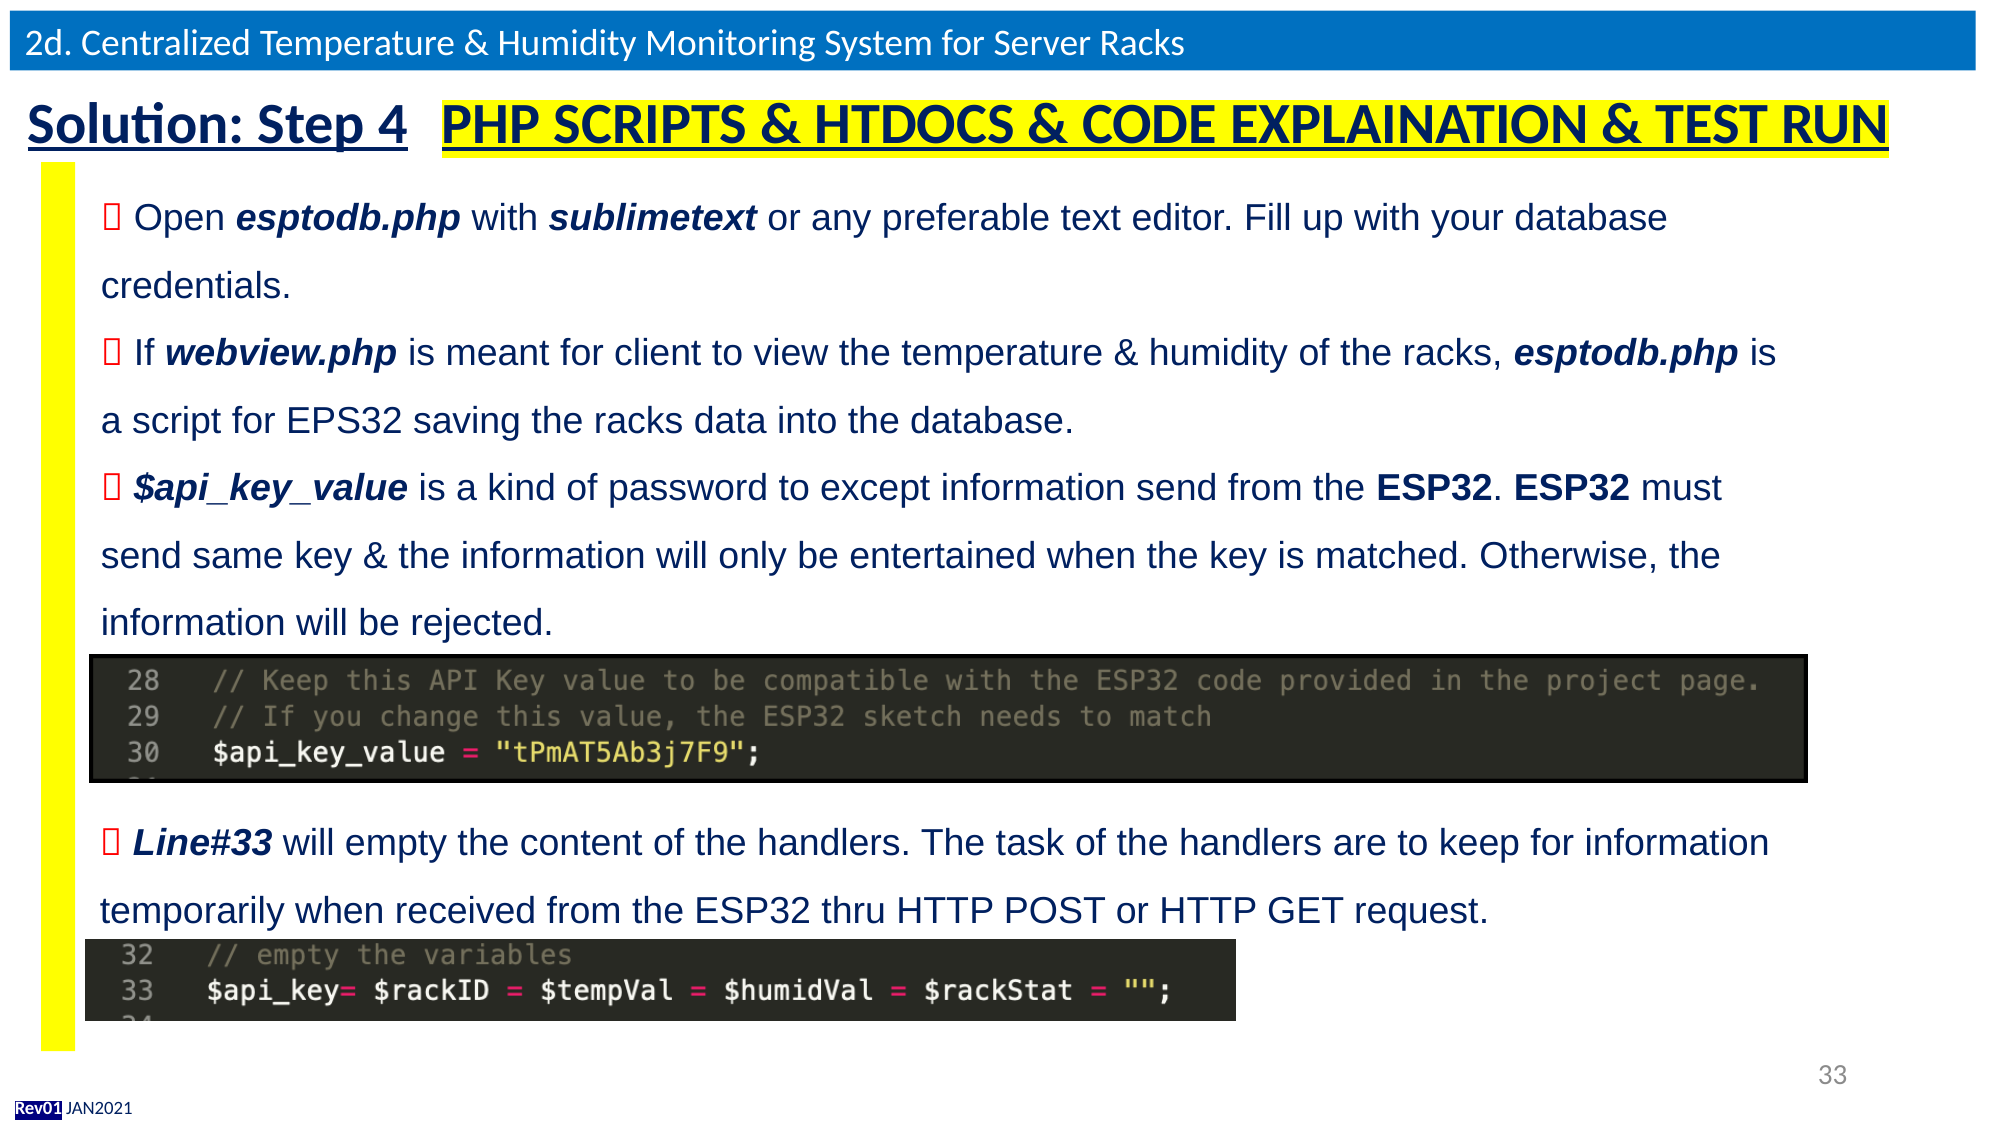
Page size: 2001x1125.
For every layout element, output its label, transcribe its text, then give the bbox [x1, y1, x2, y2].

text_box Solution: Step 4 [12, 77, 423, 163]
slide_number 33 [1412, 1042, 1863, 1088]
text_box 2d. Centralized Temperature & Humidity Monitoring System for Server Racks [9, 10, 1976, 71]
picture [85, 939, 1236, 1021]
text_box  Open esptodb.php with sublimetext or any preferable text editor. Fill up with your database credentials.  If webview.php is meant for client to view the temperature & humidity of the racks, esptodb.php is a script for EPS32 saving the racks data into the database.  $api_key_value is a kind of password to except information send from the ESP32. ESP32 must send same key & the information will only be entertained when the key is matched. Otherwise, the information will be rejected. [86, 163, 1821, 651]
text_box  Line#33 will empty the content of the handlers. The task of the handlers are to keep for information temporarily when received from the ESP32 thru HTTP POST or HTTP GET request. [85, 788, 1820, 1006]
text_box [40, 161, 76, 1052]
text_box Rev01 JAN2021 [0, 1088, 2000, 1125]
text_box PHP SCRIPTS & HTDOCS & CODE EXPLAINATION & TEST RUN [427, 77, 1905, 163]
picture [89, 654, 1808, 783]
